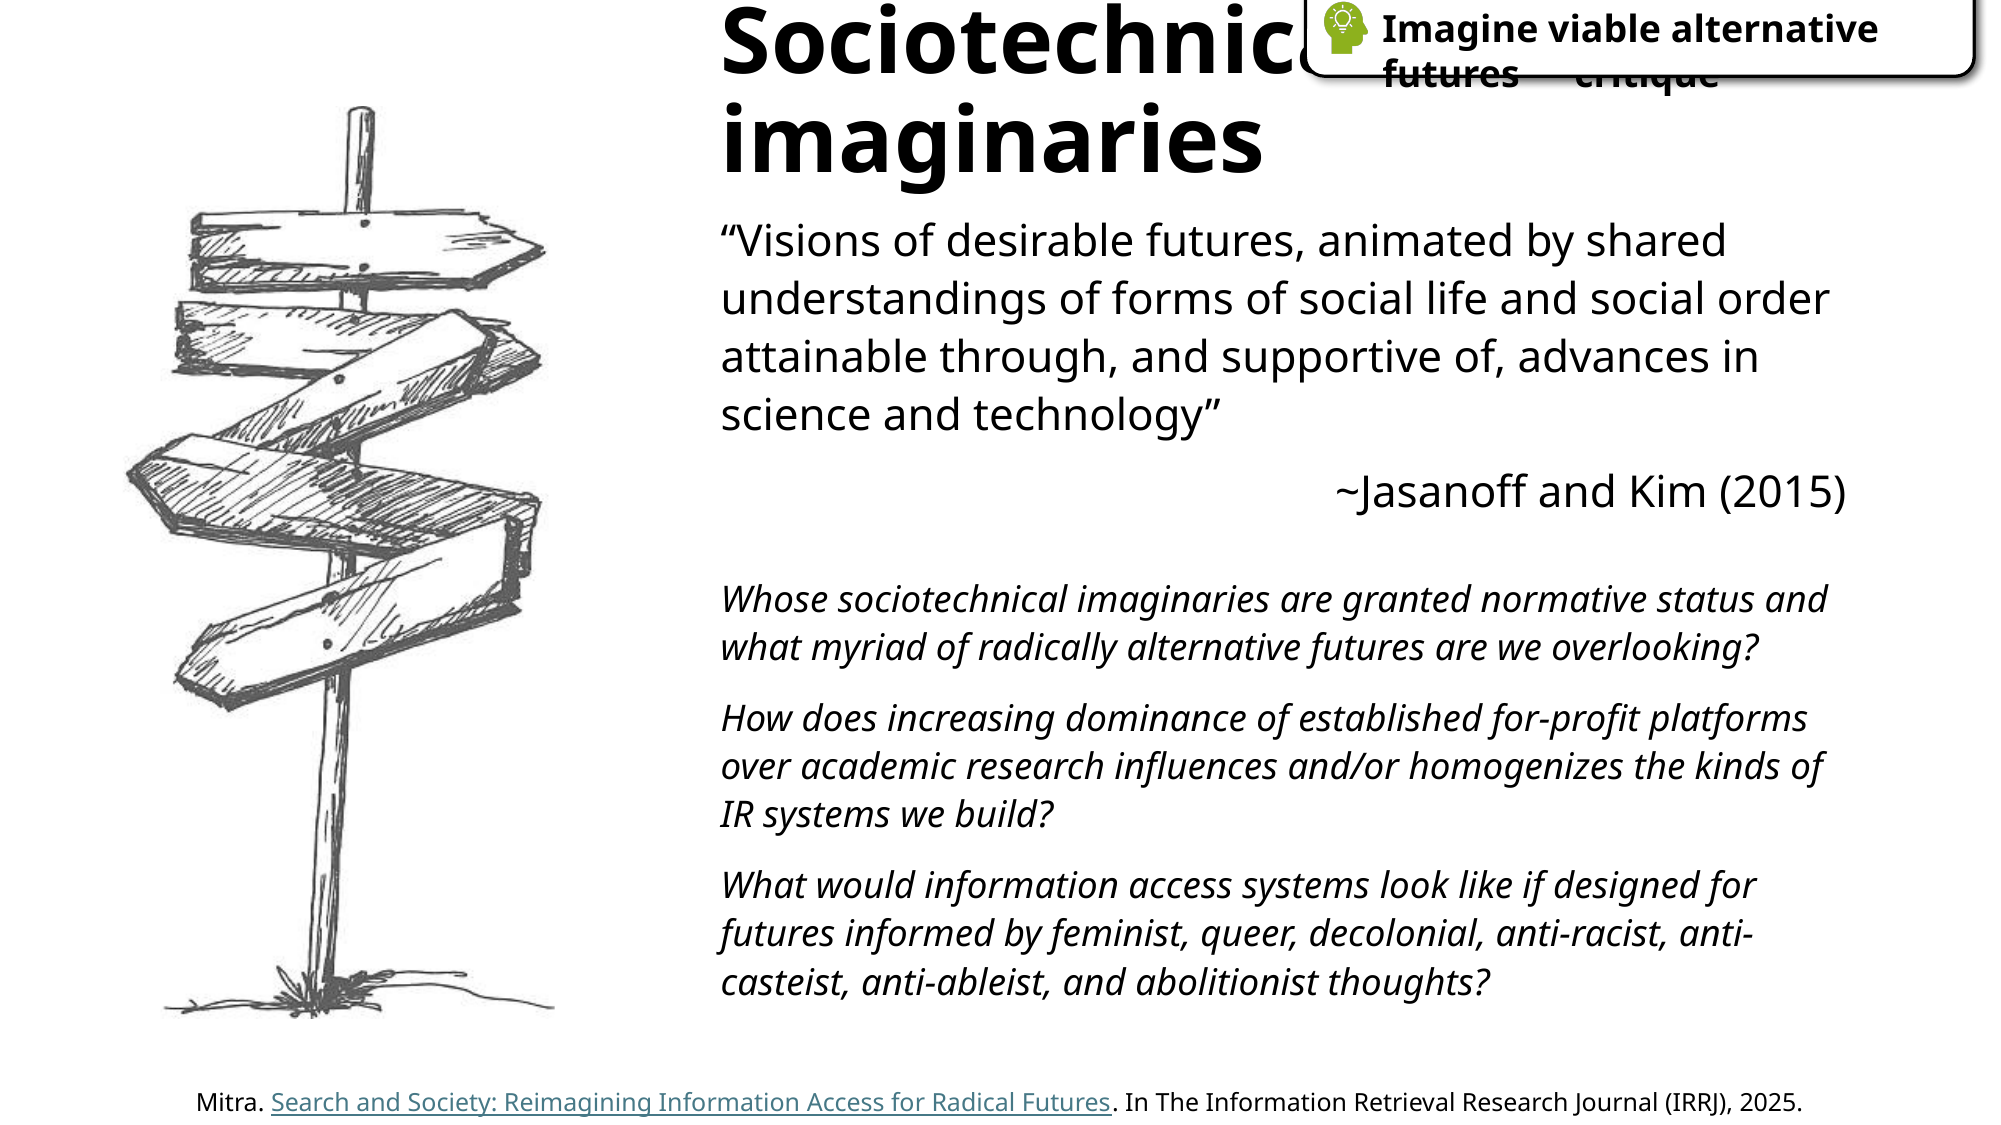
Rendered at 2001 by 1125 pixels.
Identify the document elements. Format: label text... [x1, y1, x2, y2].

list “Visions of desirable futures, animated by shared understandings of forms of social life and social order attainable through, and supportive of, advances in science and technology” ~Jasanoff and Kim (2015) Whose sociotechnical imaginaries are granted normative status and what myriad of radically alternative futures are we overlooking? How does increasing dominance of established for-profit platforms over academic research influences and/or homogenizes the kinds of IR systems we build? What would information access systems look like if designed for futures informed by feminist, queer, decolonial, anti-racist, anti-casteist, anti-ableist, and abolitionist thoughts? [705, 200, 1863, 1014]
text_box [1304, 0, 1975, 77]
picture [107, 105, 556, 1020]
title Sociotechnical imaginaries [705, 59, 1863, 200]
text_box Mitra. Search and Society: Reimagining Information Access for Radical Futures. In The Information Retrieval Research Journal (IRRJ), 2025. [0, 1079, 2000, 1125]
